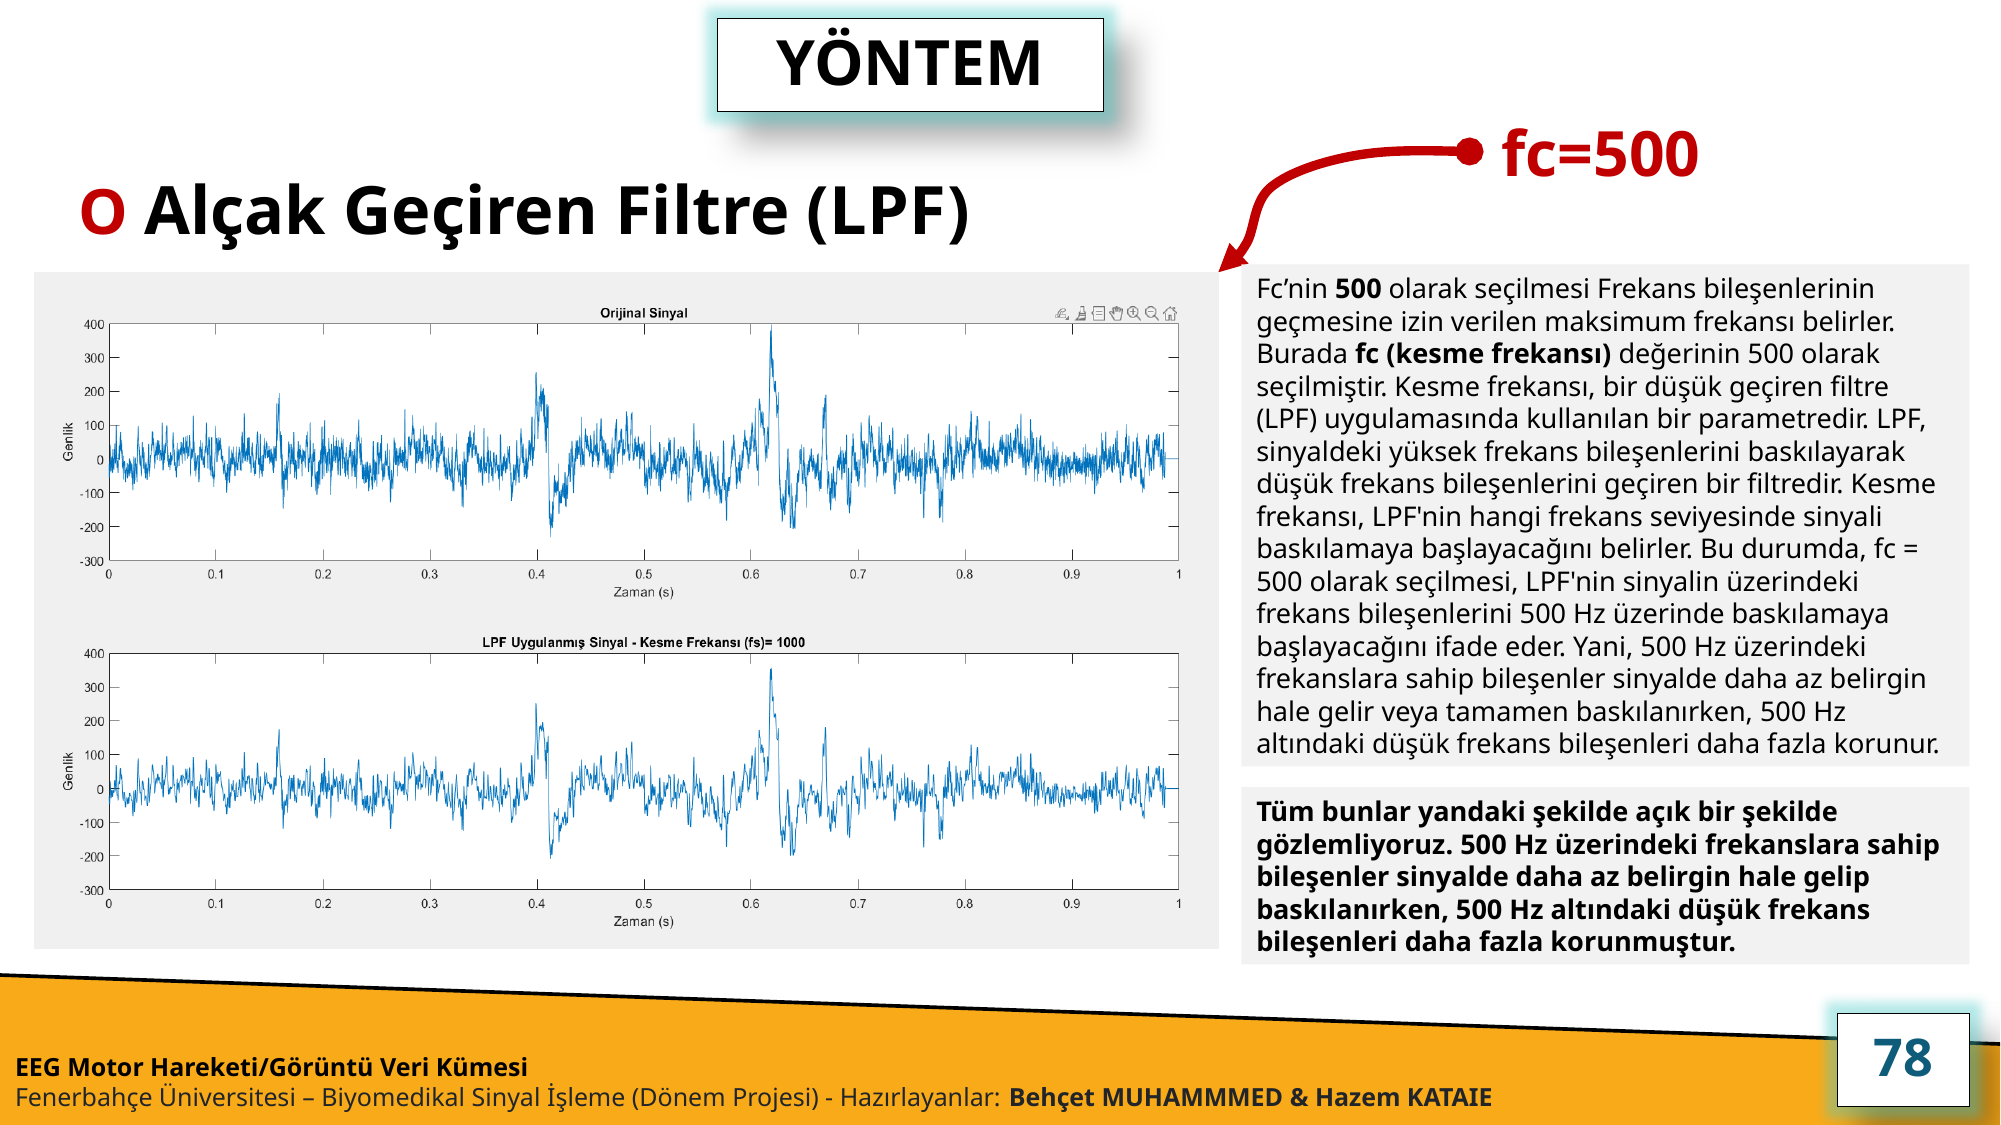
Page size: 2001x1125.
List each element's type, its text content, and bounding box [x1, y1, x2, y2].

picture [34, 272, 1219, 949]
footer EEG Motor Hareketi/Görüntü Veri Kümesi Fenerbahçe Üniversitesi – Biyomedikal Sinyal İşleme (Dönem Projesi) - Hazırlayanlar: Behçet MUHAMMMED & Hazem KATAIE [0, 1044, 1523, 1118]
text_box O Alçak Geçiren Filtre (LPF) [34, 160, 1015, 272]
text_box Fc’nin 500 olarak seçilmesi Frekans bileşenlerinin geçmesine izin verilen maksimum frekansı belirler. Burada fc (kesme frekansı) değerinin 500 olarak seçilmiştir. Kesme frekansı, bir düşük geçiren filtre (LPF) uygulamasında kullanılan bir parametredir. LPF, sinyaldeki yüksek frekans bileşenlerini baskılayarak düşük frekans bileşenlerini geçiren bir filtredir. Kesme frekansı, LPF'nin hangi frekans seviyesinde sinyali baskılamaya başlayacağını belirler. Bu durumda, fc = 500 olarak seçilmesi, LPF'nin sinyalin üzerindeki frekans bileşenlerini 500 Hz üzerinde baskılamaya başlayacağını ifade eder. Yani, 500 Hz üzerindeki frekanslara sahip bileşenler sinyalde daha az belirgin hale gelir veya tamamen baskılanırken, 500 Hz altındaki düşük frekans bileşenleri daha fazla korunur. [1241, 264, 1970, 767]
text_box fc=500 [1464, 106, 1738, 197]
text_box [1218, 145, 1476, 273]
text_box yöntem [717, 18, 1104, 112]
text_box 78 [1837, 1013, 1970, 1107]
text_box Tüm bunlar yandaki şekilde açık bir şekilde gözlemliyoruz. 500 Hz üzerindeki frekanslara sahip bileşenler sinyalde daha az belirgin hale gelip baskılanırken, 500 Hz altındaki düşük frekans bileşenleri daha fazla korunmuştur. [1241, 787, 1970, 965]
